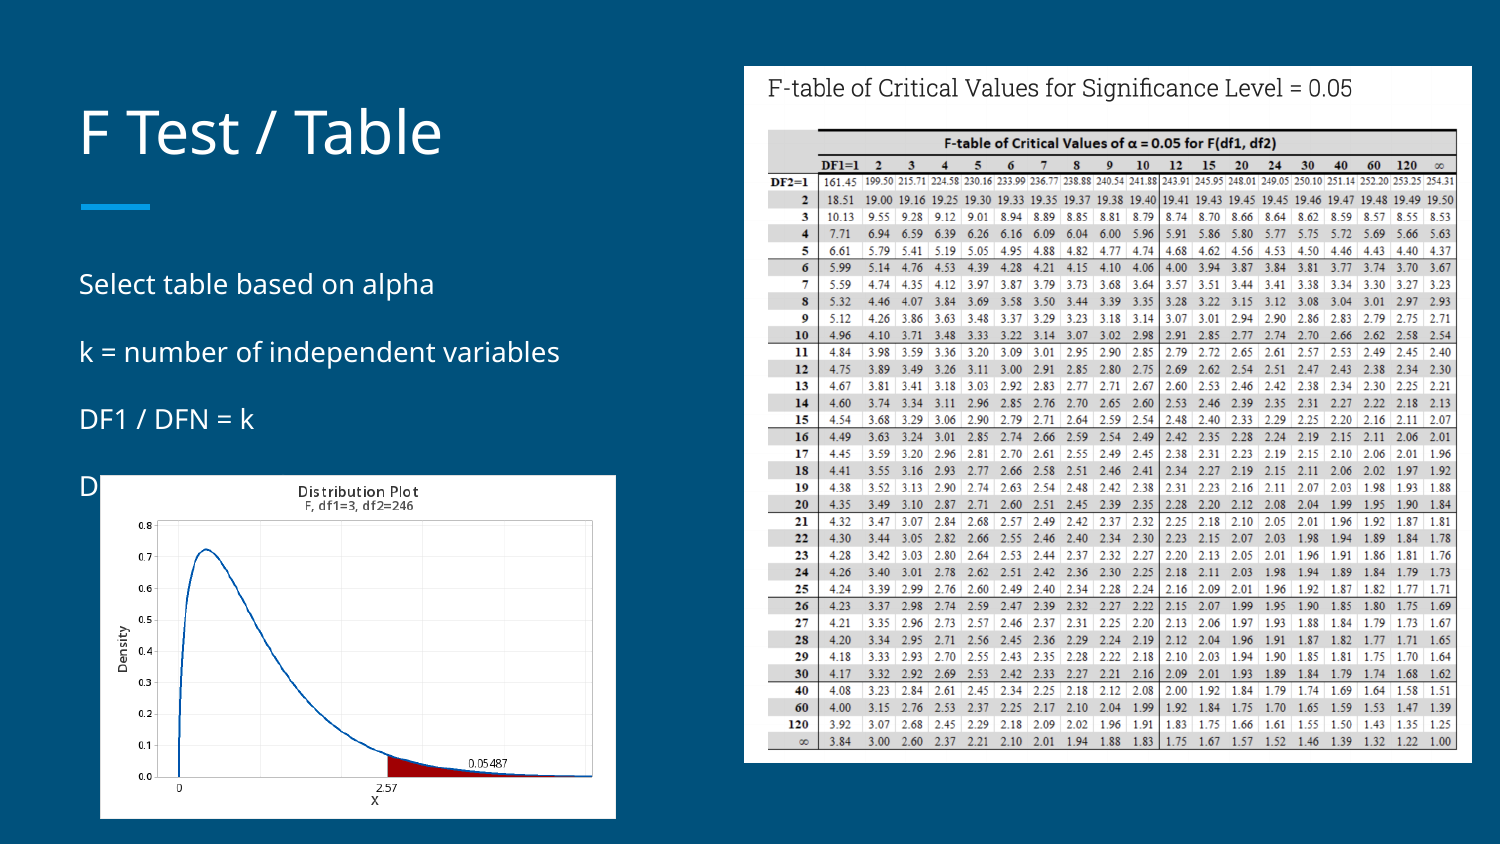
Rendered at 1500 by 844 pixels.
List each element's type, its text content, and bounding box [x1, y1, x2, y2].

picture [745, 67, 1471, 762]
title F Test / Table [63, 75, 739, 188]
picture [101, 476, 615, 818]
list Select table based on alpha k = number of independent variables DF1 / DFN = k DF2 / DFD = n - k - 1 [63, 244, 720, 522]
